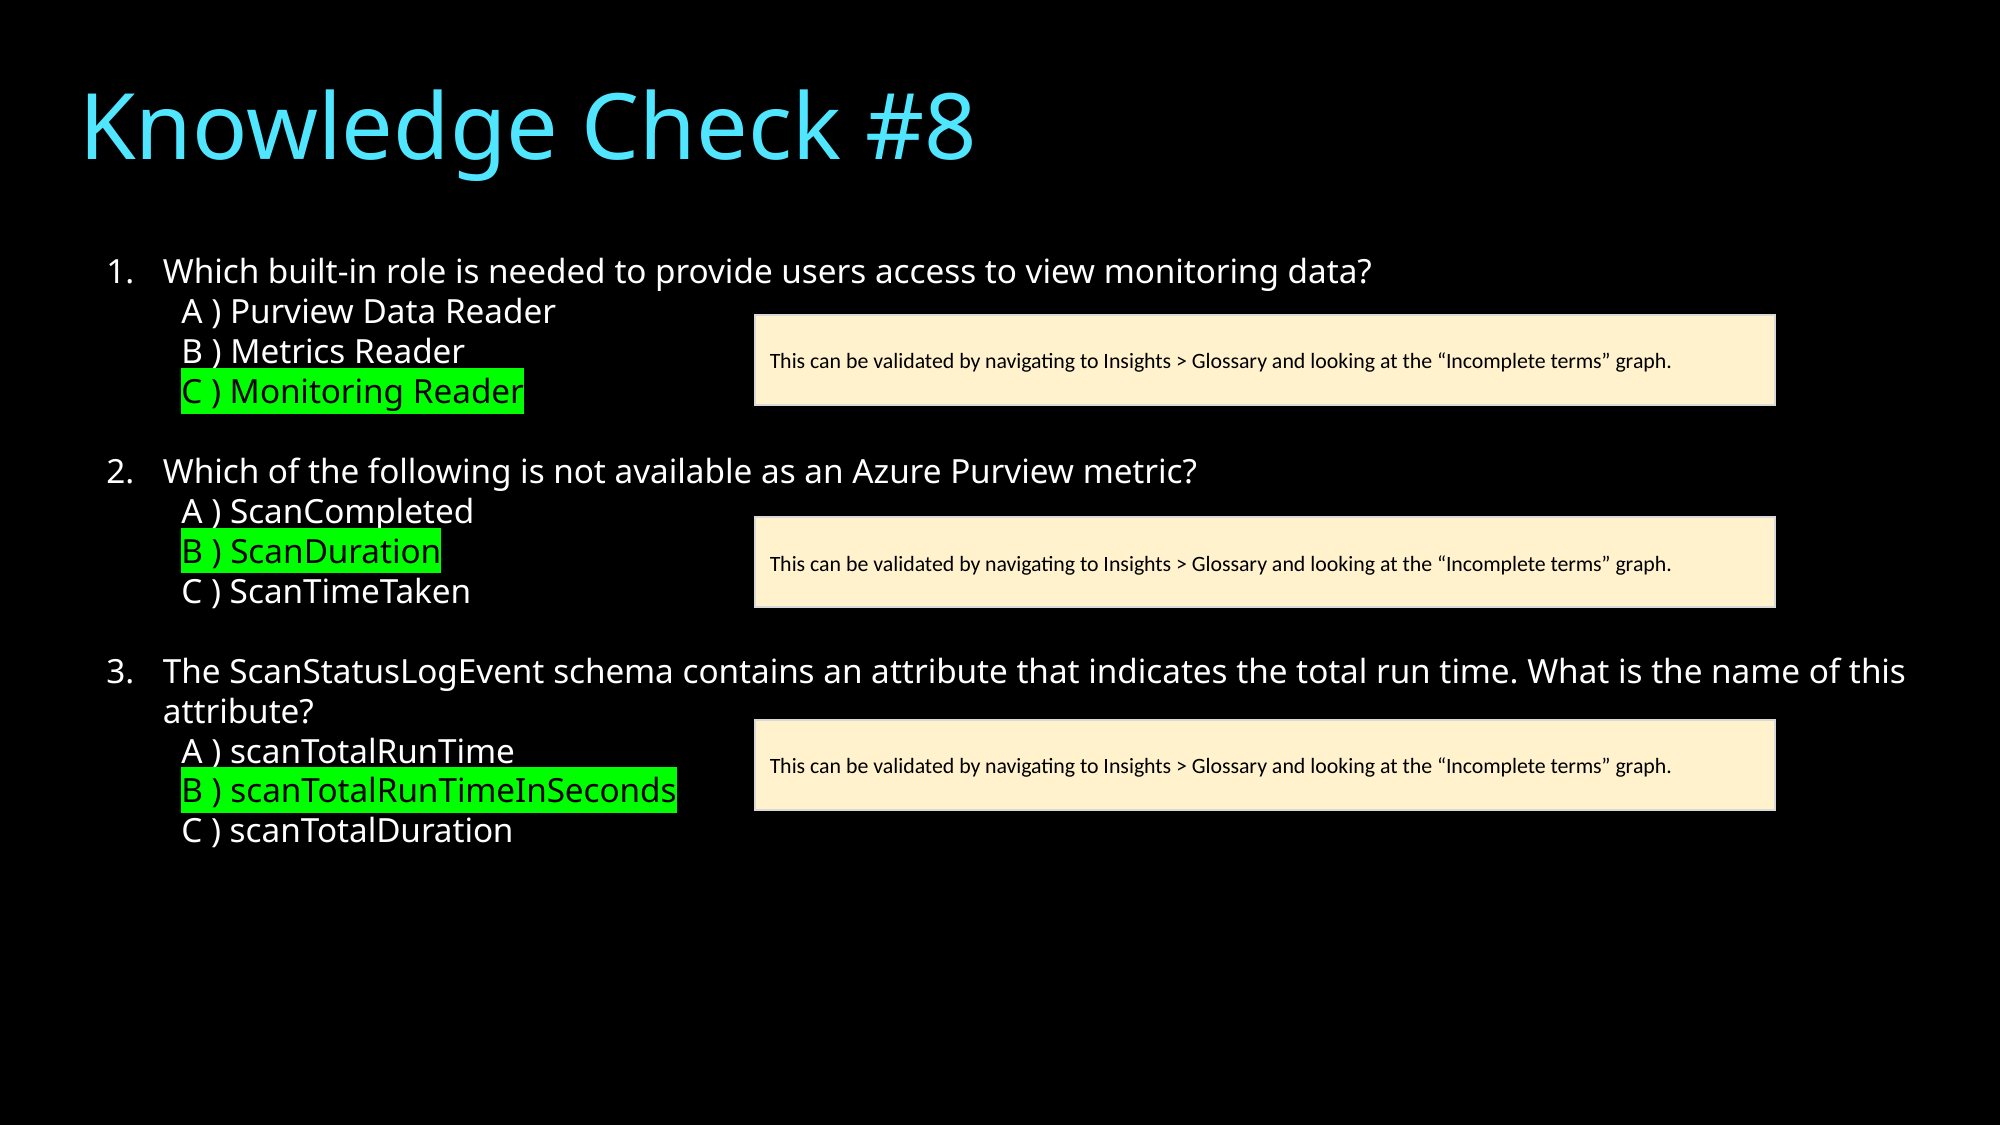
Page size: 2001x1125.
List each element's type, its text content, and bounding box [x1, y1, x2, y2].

text_box This can be validated by navigating to Insights > Glossary and looking at the “Incomplete terms” graph. [754, 516, 1776, 608]
text_box This can be validated by navigating to Insights > Glossary and looking at the “Incomplete terms” graph. [754, 314, 1776, 406]
text_box Which built-in role is needed to provide users access to view monitoring data? A ) Purview Data Reader B ) Metrics Reader C ) Monitoring Reader Which of the following is not available as an Azure Purview metric? A ) ScanCompleted B ) ScanDuration C ) ScanTimeTaken The ScanStatusLogEvent schema contains an attribute that indicates the total run time. What is the name of this attribute? A ) scanTotalRunTime B ) scanTotalRunTimeInSeconds C ) scanTotalDuration [91, 243, 1929, 857]
text_box This can be validated by navigating to Insights > Glossary and looking at the “Incomplete terms” graph. [754, 719, 1776, 811]
title Knowledge Check #8 [64, 56, 1873, 203]
